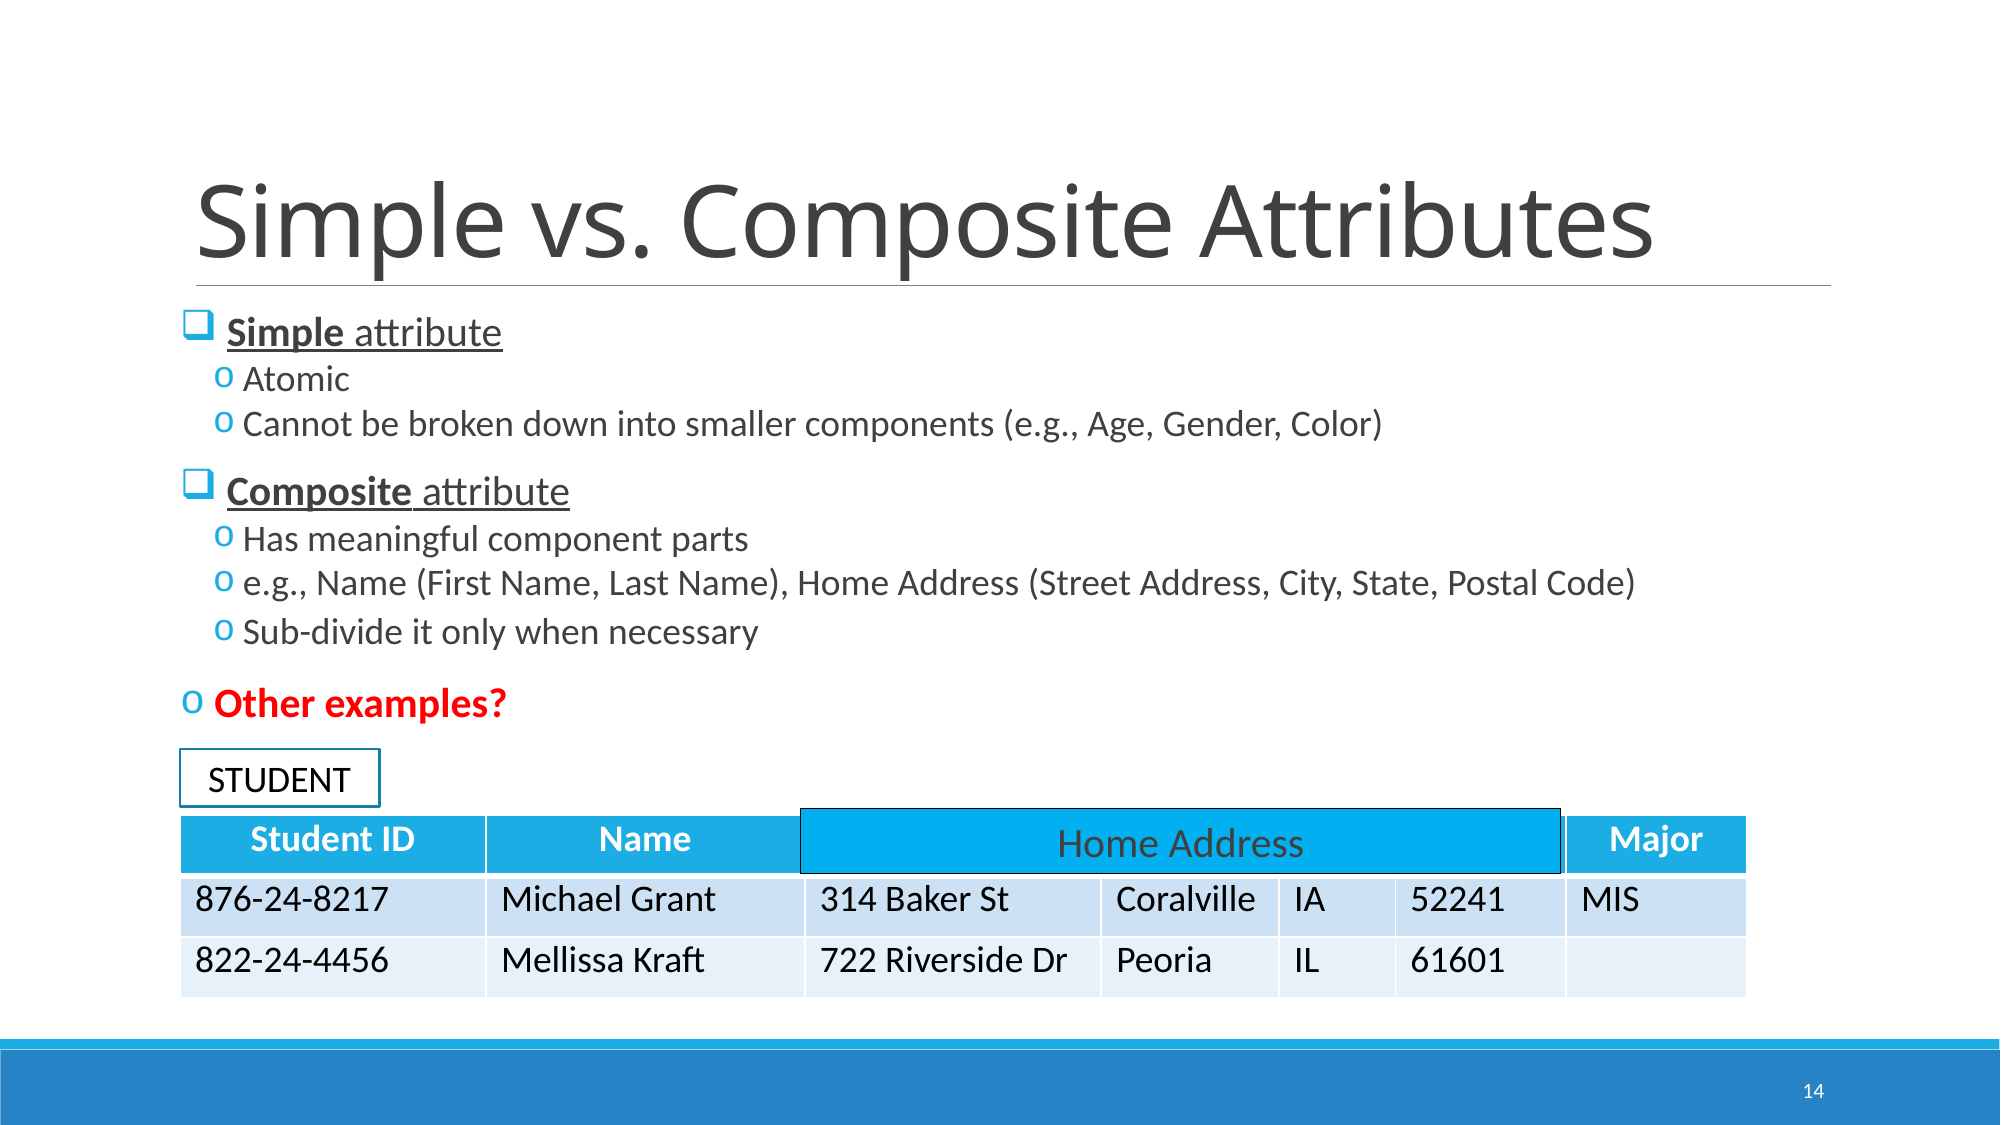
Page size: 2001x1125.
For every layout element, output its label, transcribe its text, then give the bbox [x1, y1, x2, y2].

table_cell 722 Riverside Dr [806, 938, 1100, 997]
text_box Home Address [800, 808, 1561, 874]
table_header Major [1567, 816, 1746, 873]
table_cell 52241 [1396, 879, 1565, 936]
list Simple attribute Atomic Cannot be broken down into smaller components (e.g., Age, Gender, Color) Composite attribute Has meaningful component parts e.g., Name (First Name, Last Name), Home Address (Street Address, City, State, Postal Code) Sub-divide it only when necessary Other examples? [180, 302, 1830, 1019]
table_cell 61601 [1396, 938, 1565, 997]
table_cell MIS [1567, 879, 1746, 936]
table_header Name [487, 816, 800, 873]
table_cell IA [1280, 879, 1395, 936]
table_header Student ID [181, 816, 485, 873]
table_cell 822-24-4456 [181, 938, 485, 997]
table_header Zip Code [1561, 816, 1565, 873]
slide_number 14 [1624, 1059, 1840, 1120]
table_cell 876-24-8217 [181, 879, 485, 936]
text_box STUDENT [179, 748, 381, 808]
table_cell [1567, 938, 1746, 997]
table_cell Mellissa Kraft [487, 938, 804, 997]
title Simple vs. Composite Attributes [180, 47, 1830, 285]
table_cell Coralville [1102, 879, 1278, 936]
table_cell Michael Grant [487, 879, 804, 936]
table_cell Peoria [1102, 938, 1278, 997]
table_cell 314 Baker St [806, 879, 1100, 936]
table_cell IL [1280, 938, 1395, 997]
